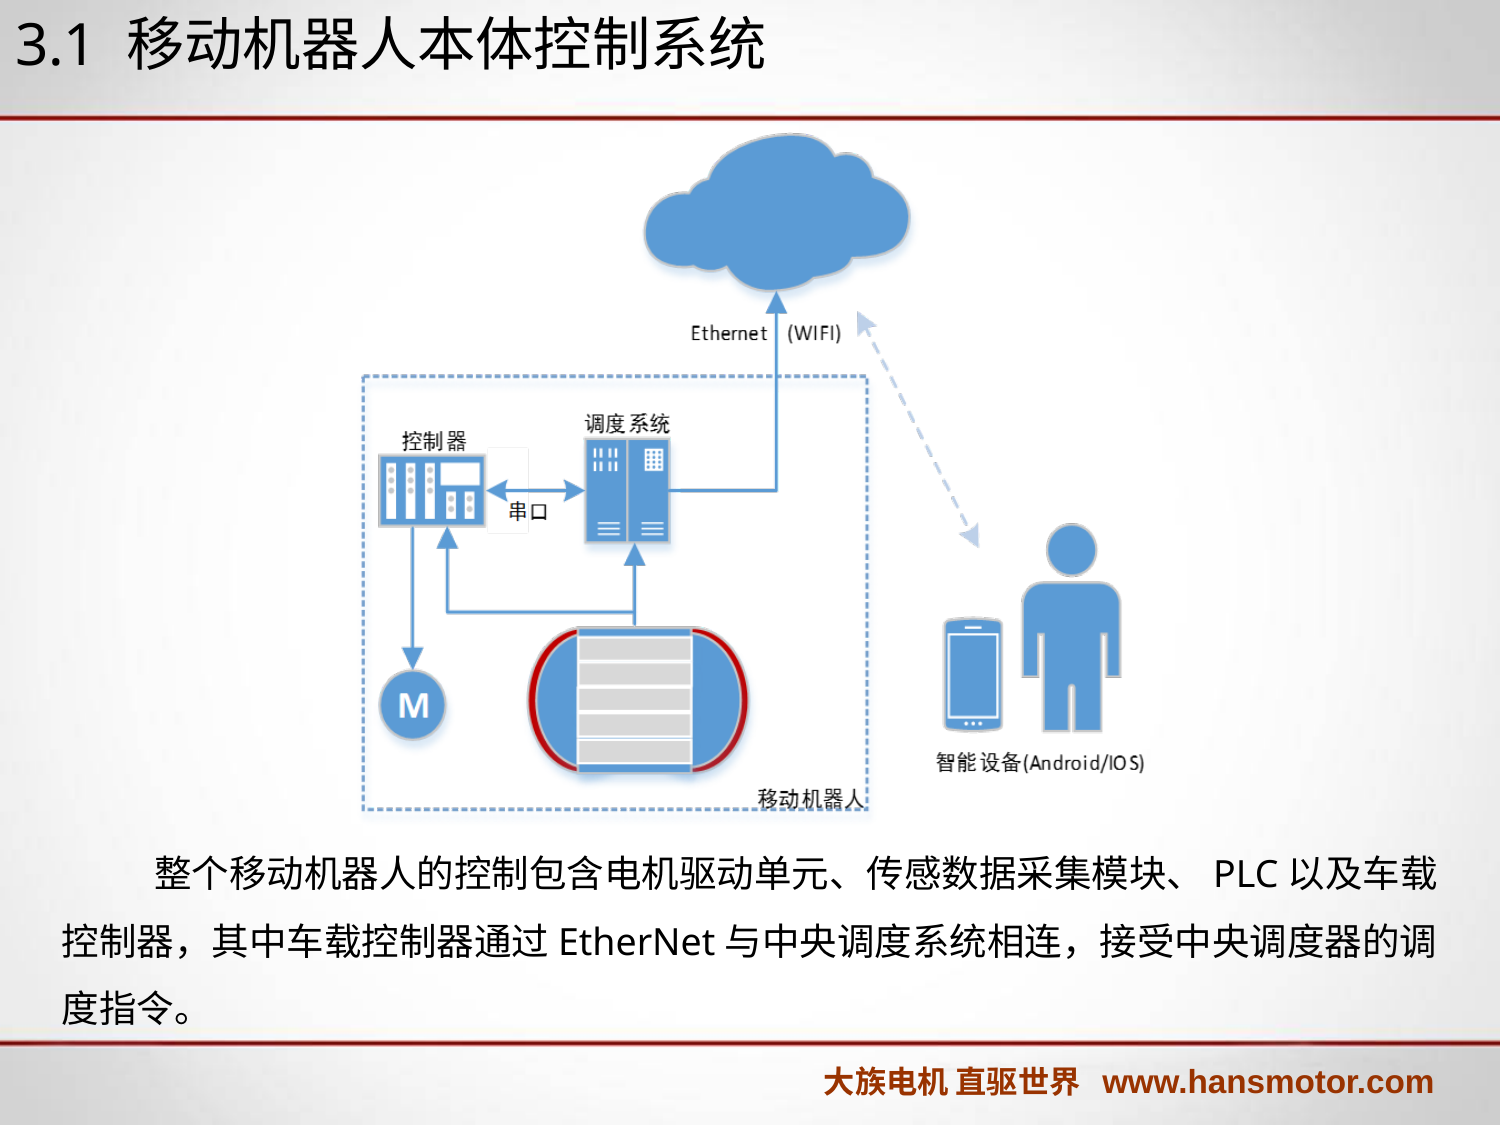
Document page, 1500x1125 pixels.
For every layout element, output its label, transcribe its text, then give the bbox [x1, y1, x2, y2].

list 3.1 移动机器人本体控制系统 [0, 0, 1231, 653]
text_box 大族电机 直驱世界 www.hansmotor.com [809, 1053, 1459, 1108]
picture [0, 0, 1500, 1125]
text_box 整个移动机器人的控制包含电机驱动单元、传感数据采集模块、PLC以及车载控制器，其中车载控制器通过EtherNet与中央调度系统相连，接受中央调度器的调度指令。 [46, 820, 1465, 1032]
